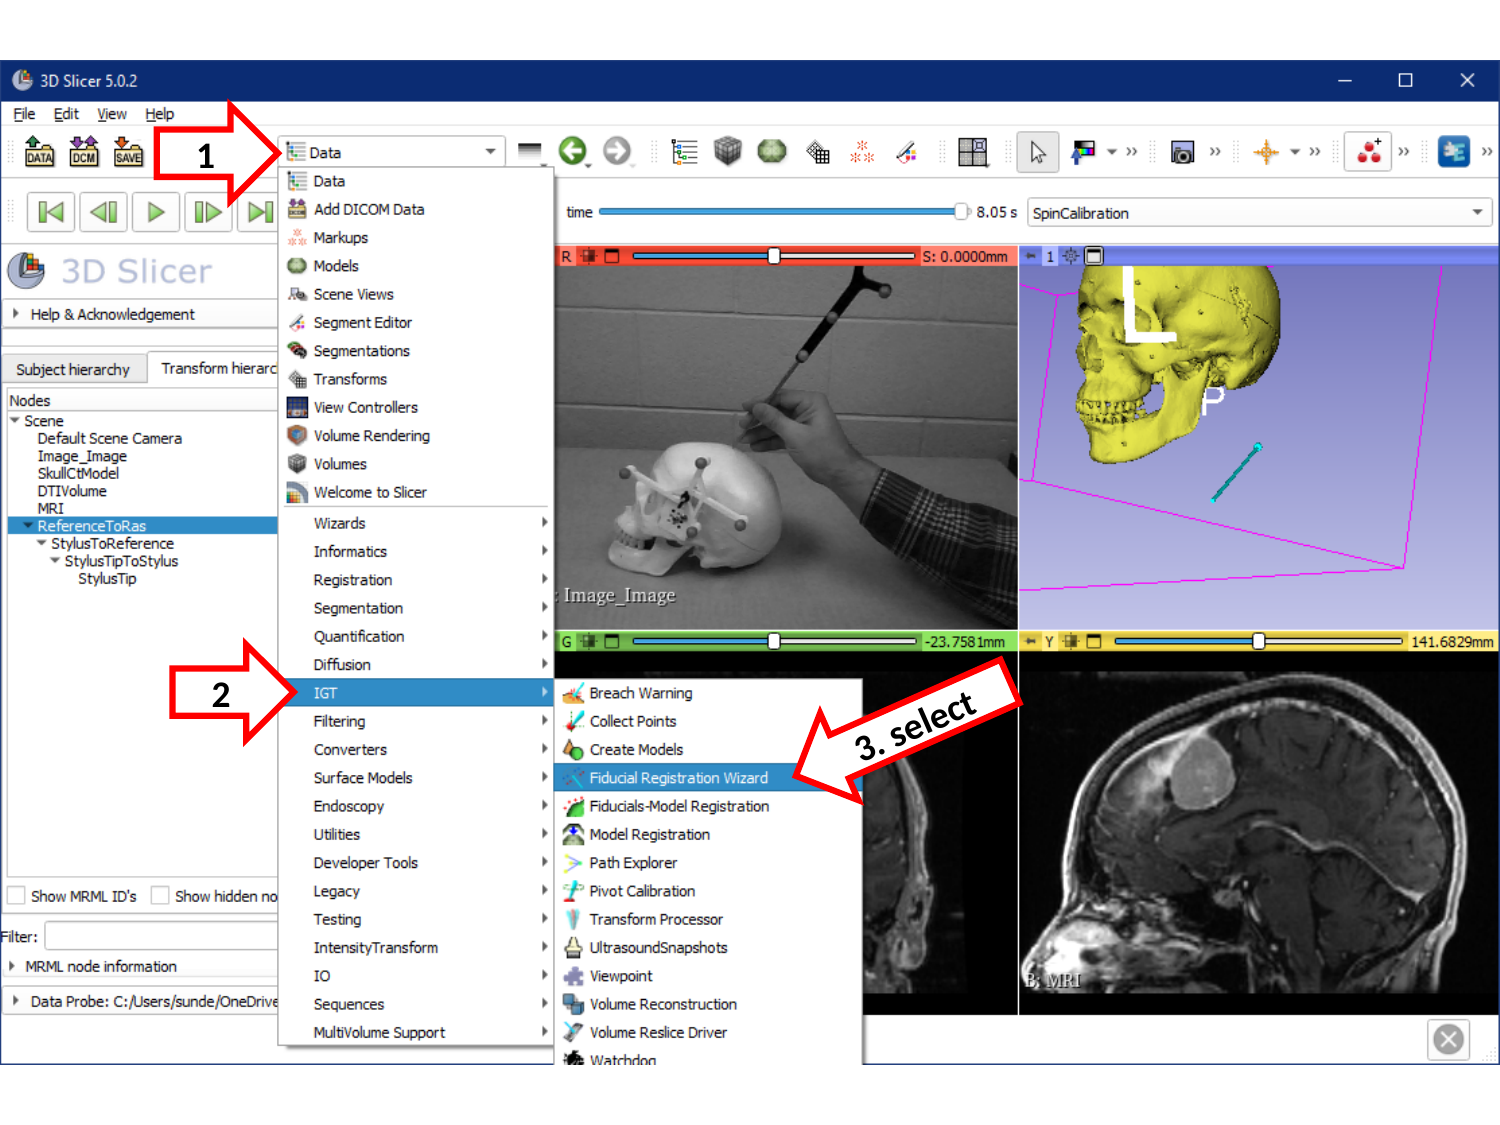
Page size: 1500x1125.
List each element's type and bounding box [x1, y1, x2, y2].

picture [0, 60, 1500, 1065]
